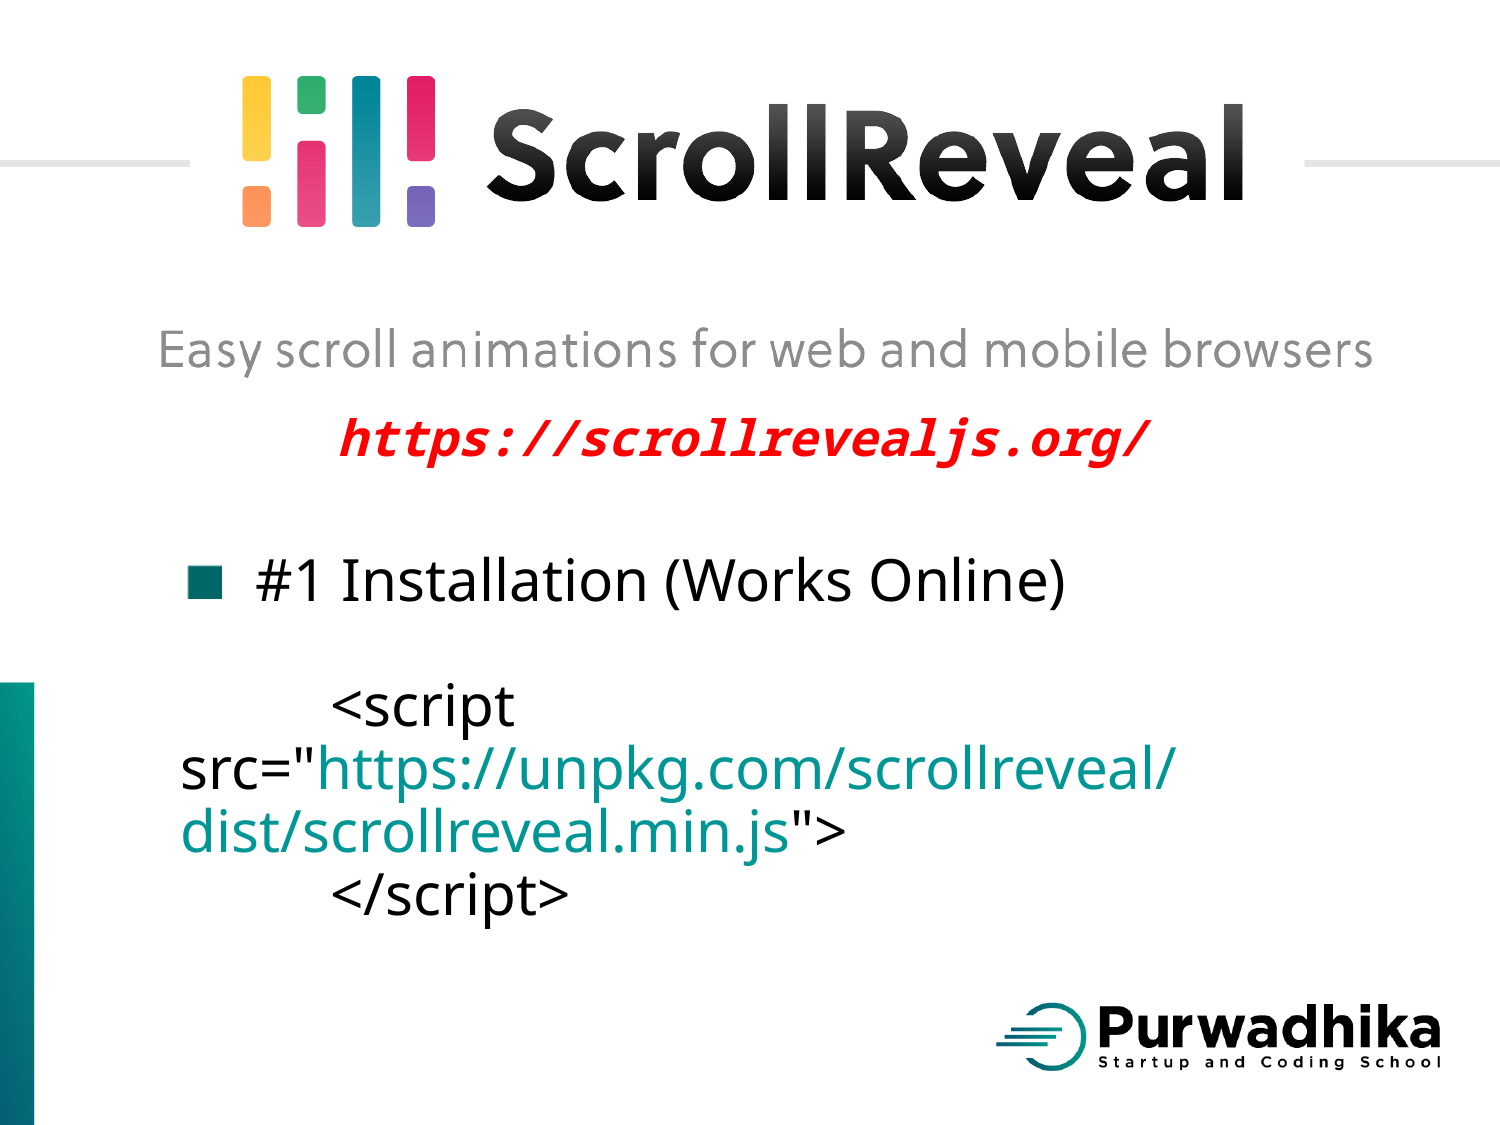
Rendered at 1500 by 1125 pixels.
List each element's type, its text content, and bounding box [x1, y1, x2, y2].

text_box #1 Installation (Works Online) <script src="https://unpkg.com/scrollreveal/ dist/scrollreveal.min.js"> </script> [165, 543, 1423, 1007]
picture [0, 0, 1500, 1125]
